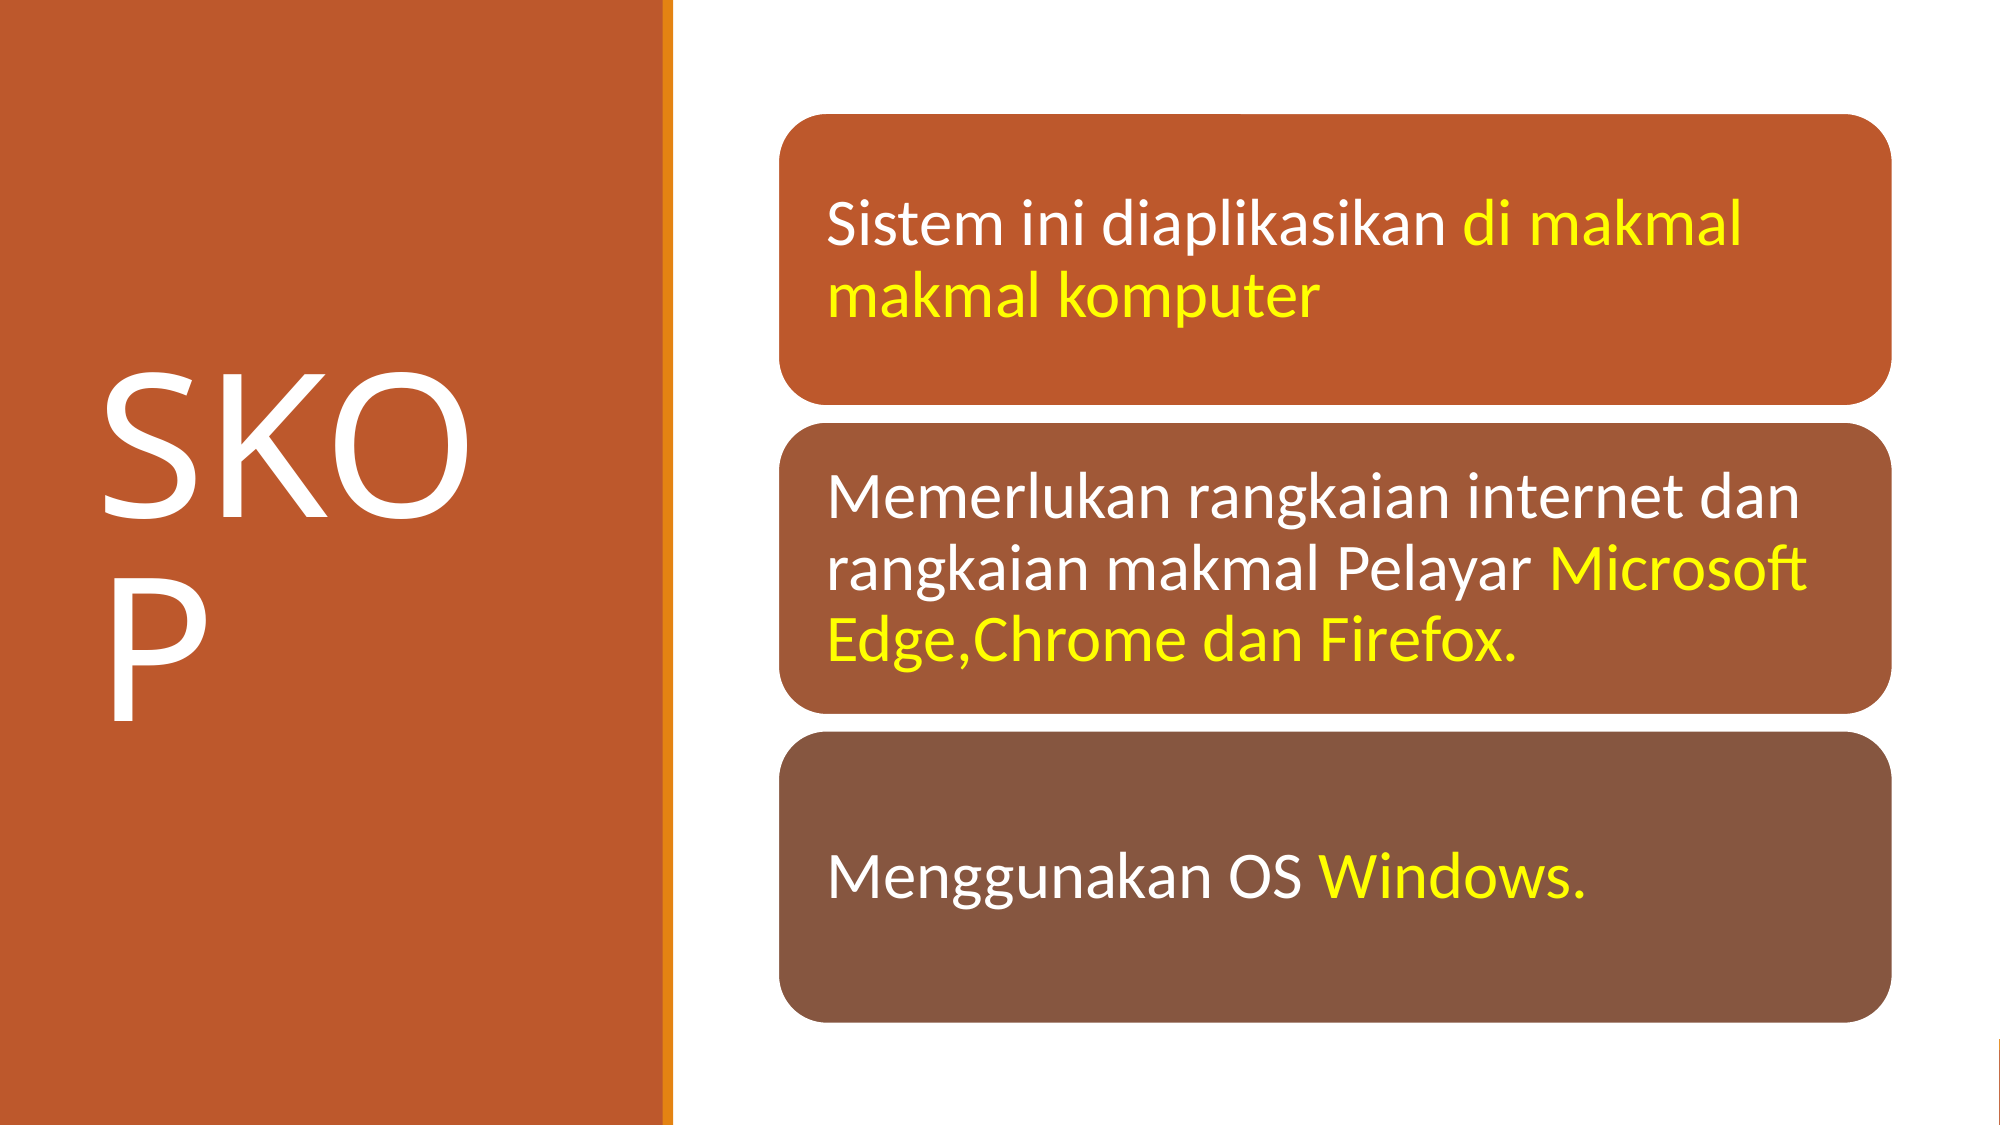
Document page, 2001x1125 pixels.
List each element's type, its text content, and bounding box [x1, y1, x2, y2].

text_box [661, 0, 674, 1125]
text_box [674, 0, 2000, 1125]
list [777, 104, 1894, 1033]
text_box [0, 0, 661, 1125]
title SKOP [80, 84, 587, 1032]
